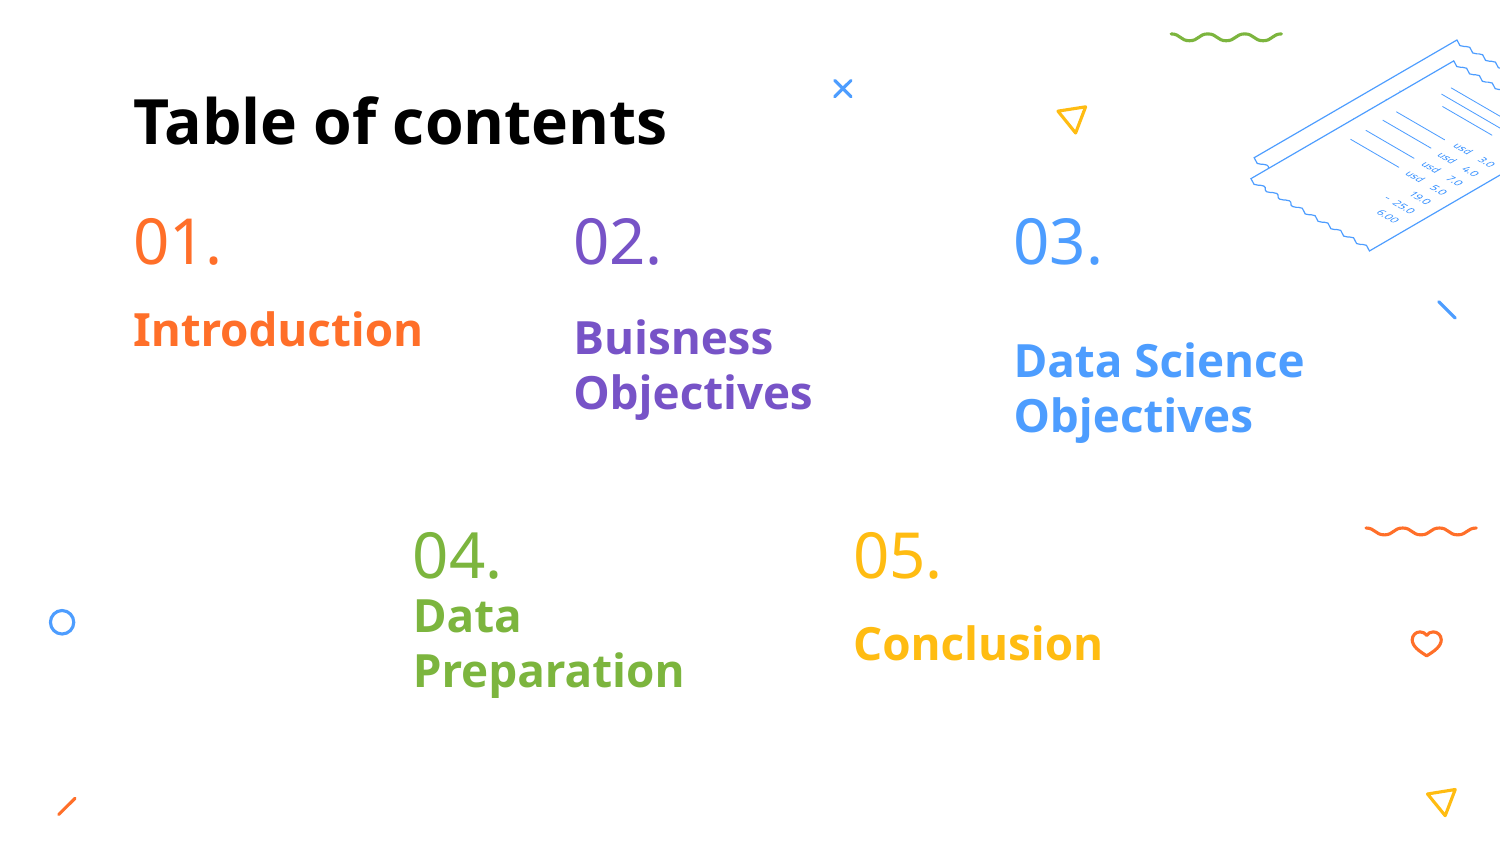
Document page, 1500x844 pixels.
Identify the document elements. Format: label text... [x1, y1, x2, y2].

title 01. [118, 199, 328, 280]
title Data Science Objectives [998, 327, 1389, 445]
title 03. [998, 199, 1208, 280]
title Introduction [118, 269, 508, 387]
title Data Preparation [397, 583, 788, 701]
title 04. [397, 513, 608, 594]
title Table of contents [118, 72, 1245, 167]
title 02. [558, 199, 768, 280]
title 05. [838, 513, 1048, 594]
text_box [1250, 39, 1500, 252]
title Buisness Objectives [558, 304, 949, 423]
title Conclusion [838, 583, 1228, 701]
